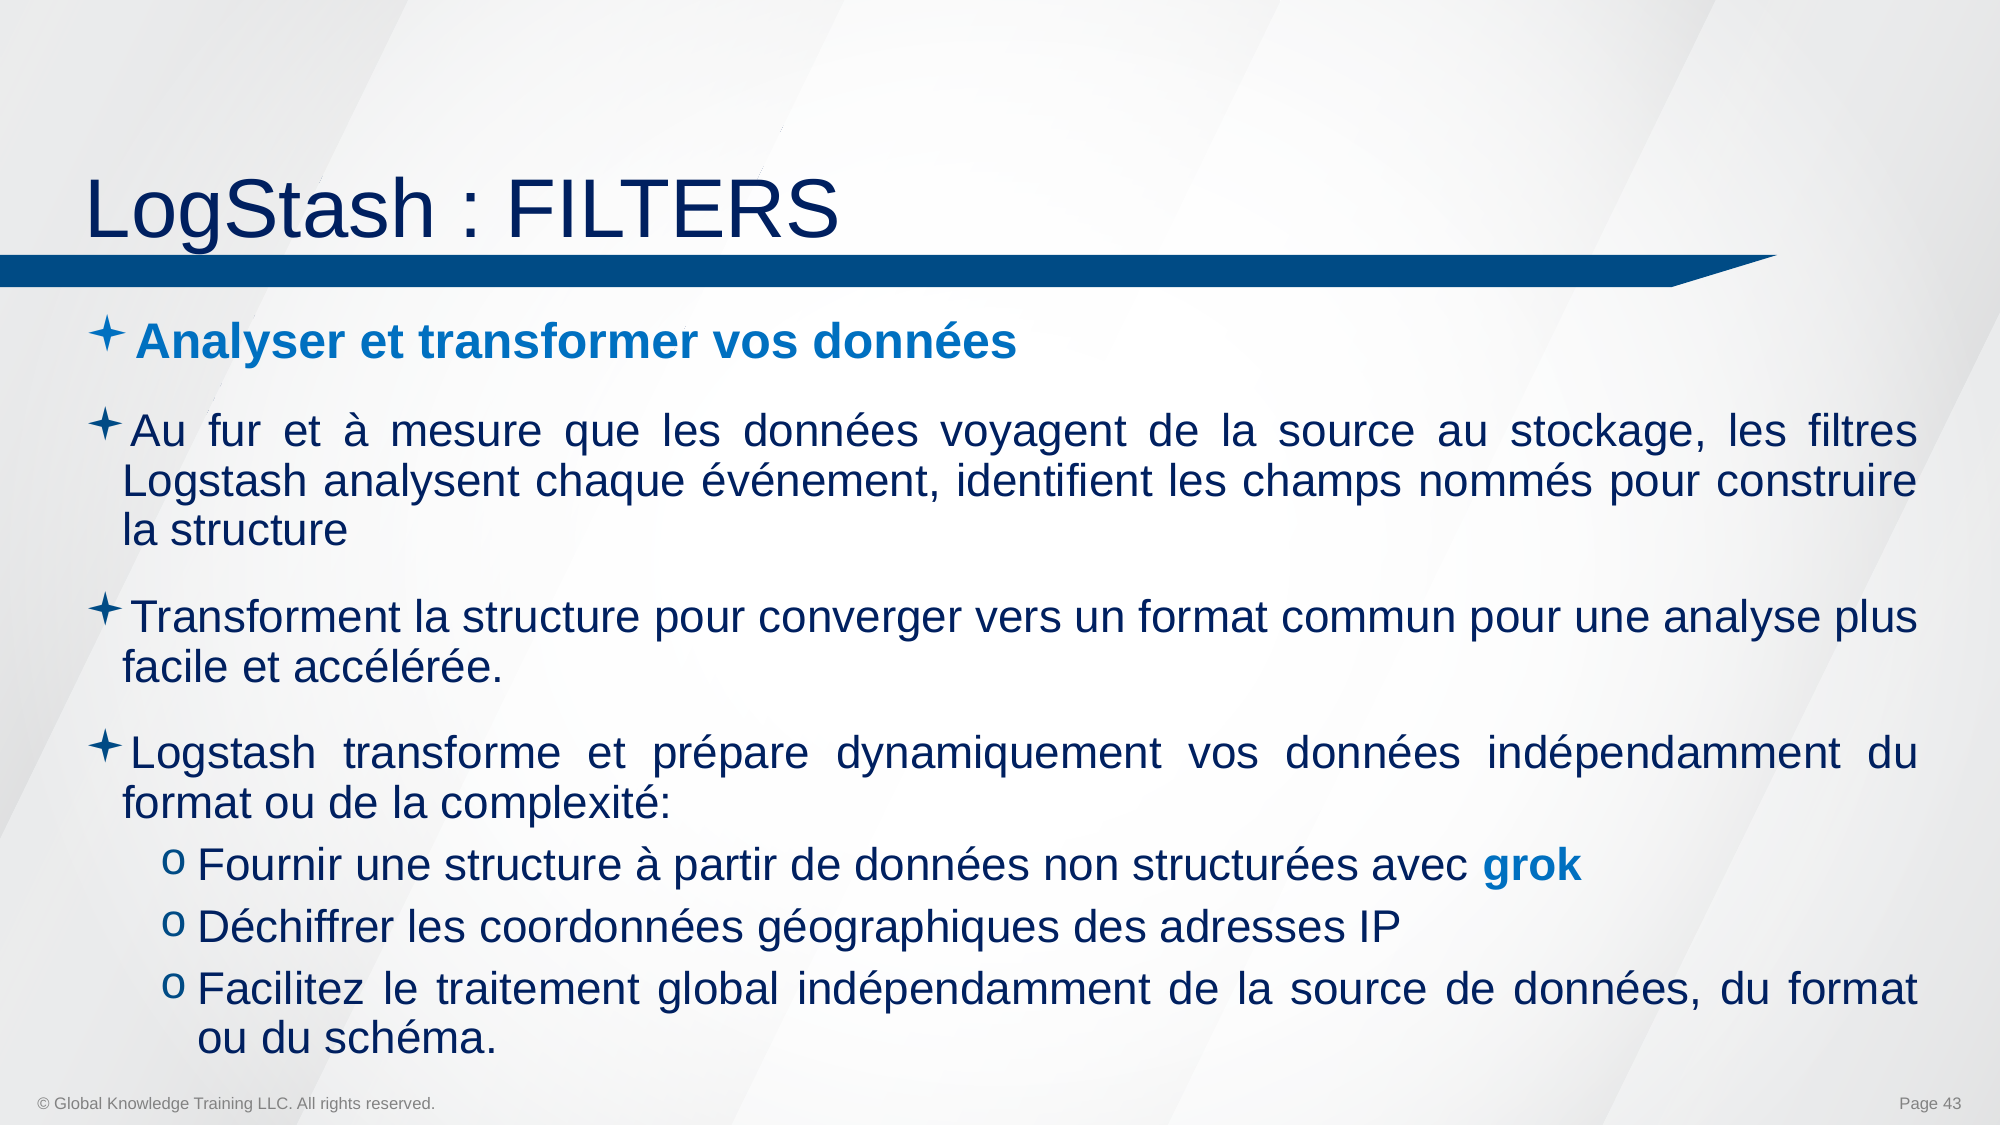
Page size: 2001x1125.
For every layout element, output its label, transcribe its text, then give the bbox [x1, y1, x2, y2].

title LogStash : FILTERS [84, 46, 1678, 264]
list Analyser et transformer vos données Au fur et à mesure que les données voyagent de la source au stockage, les filtres Logstash analysent chaque événement, identifient les champs nommés pour construire la structure Transforment la structure pour converger vers un format commun pour une analyse plus facile et accélérée. Logstash transforme et prépare dynamiquement vos données indépendamment du format ou de la complexité: Fournir une structure à partir de données non structurées avec grok Déchiffrer les coordonnées géographiques des adresses IP Facilitez le traitement global indépendamment de la source de données, du format ou du schéma. [84, 308, 1920, 1088]
